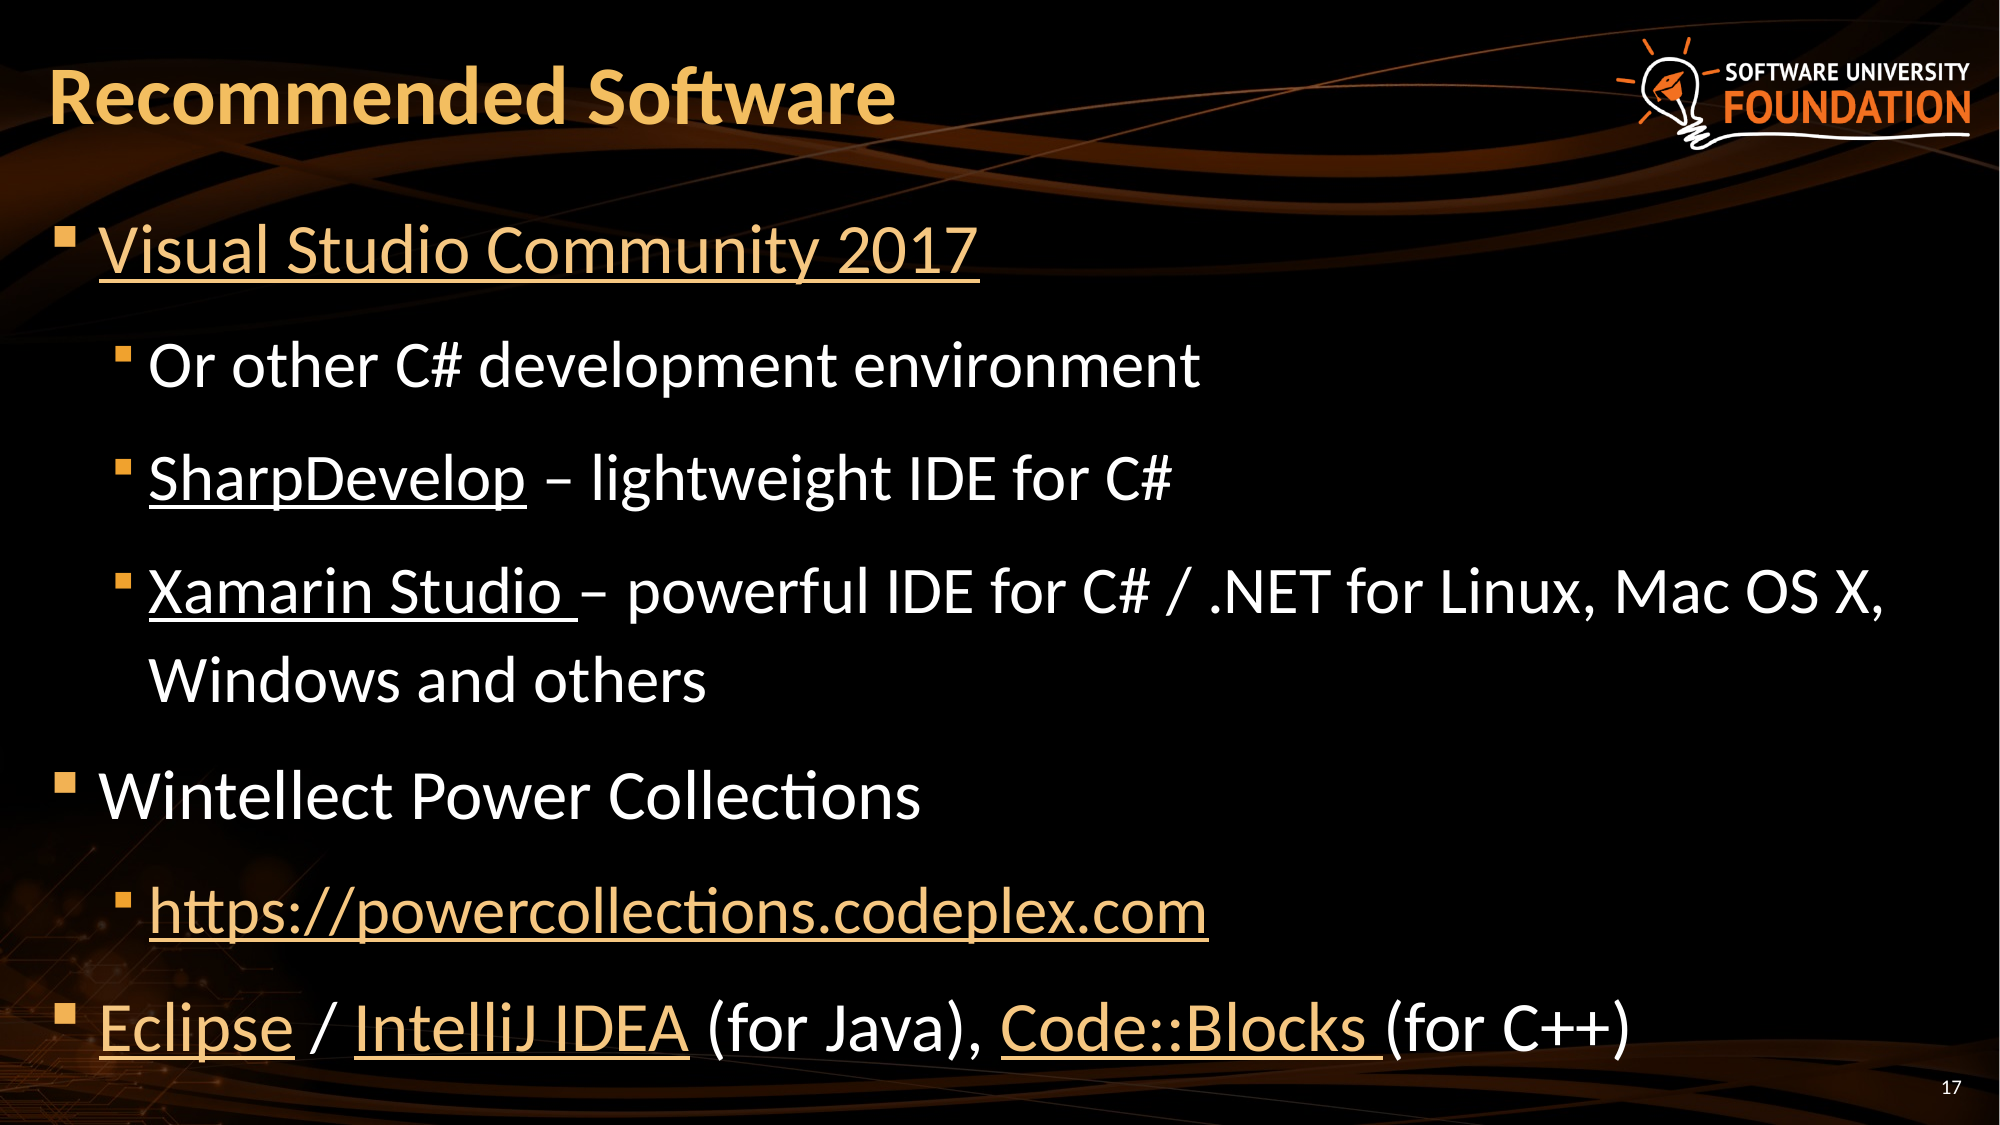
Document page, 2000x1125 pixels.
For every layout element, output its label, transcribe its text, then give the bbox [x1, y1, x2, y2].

title Recommended Software [30, 6, 1602, 189]
list Visual Studio Community 2017 Or other C# development environment SharpDevelop – lightweight IDE for C# Xamarin Studio – powerful IDE for C# / .NET for Linux, Mac OS X, Windows and others Wintellect Power Collections https://powercollections.codeplex.com Eclipse / IntelliJ IDEA (for Java), Code::Blocks (for C++) [31, 188, 1968, 1103]
picture [0, 0, 2000, 1125]
